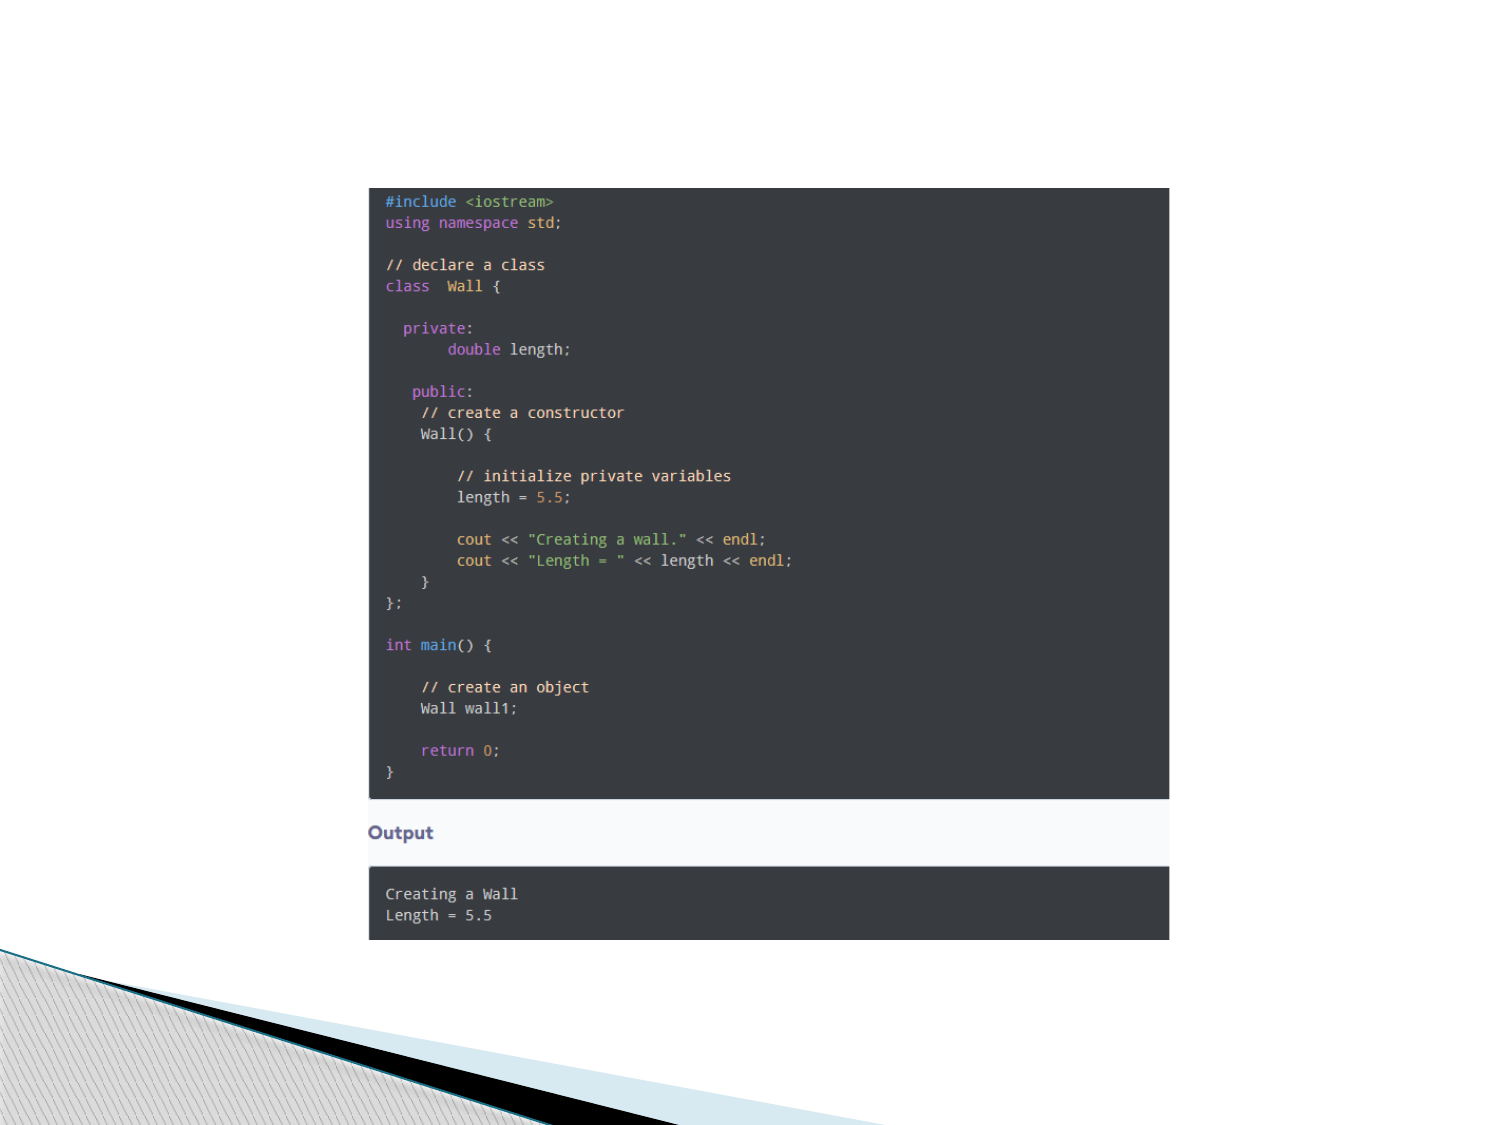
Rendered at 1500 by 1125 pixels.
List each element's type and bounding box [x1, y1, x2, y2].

picture [367, 188, 1170, 940]
